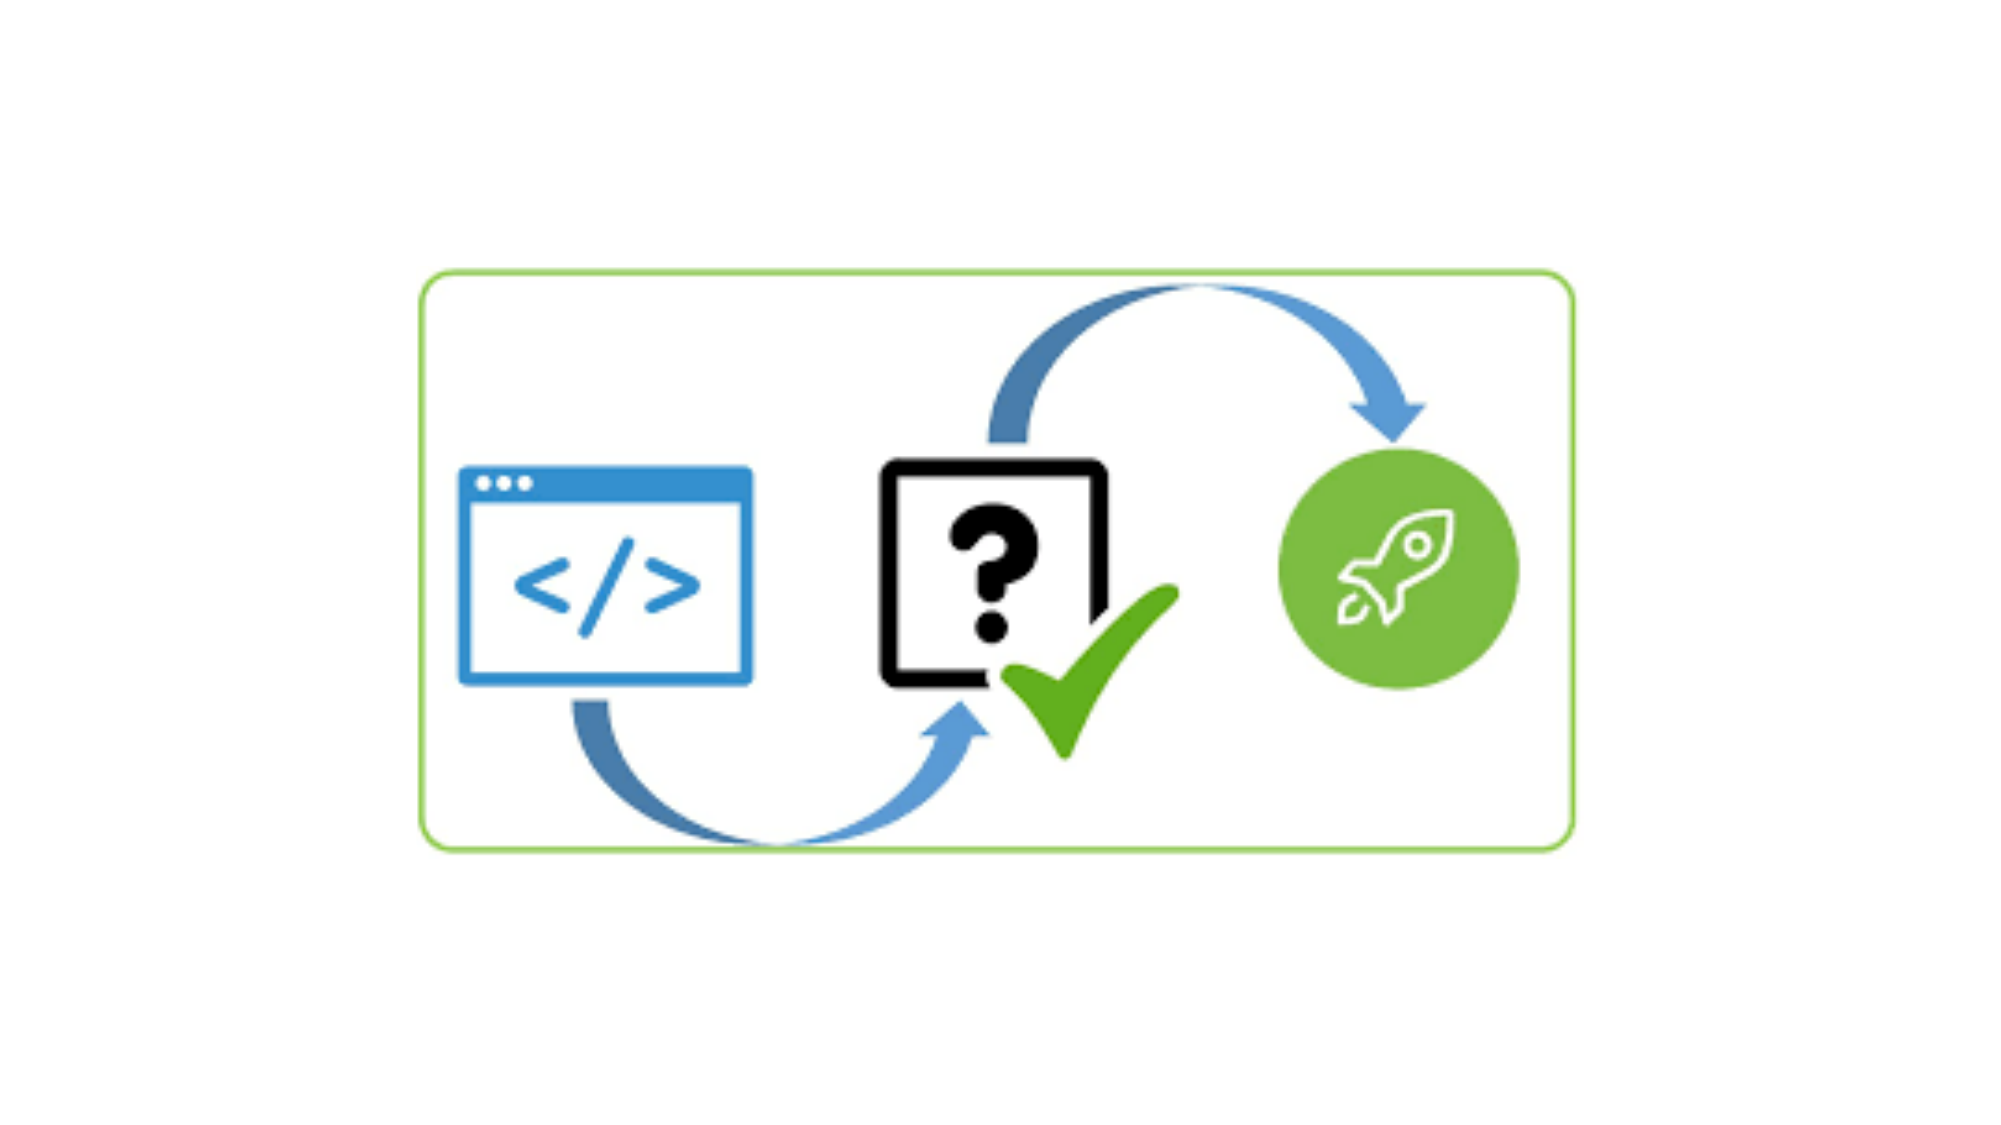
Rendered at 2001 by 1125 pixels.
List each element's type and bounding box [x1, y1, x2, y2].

picture [416, 266, 1584, 859]
